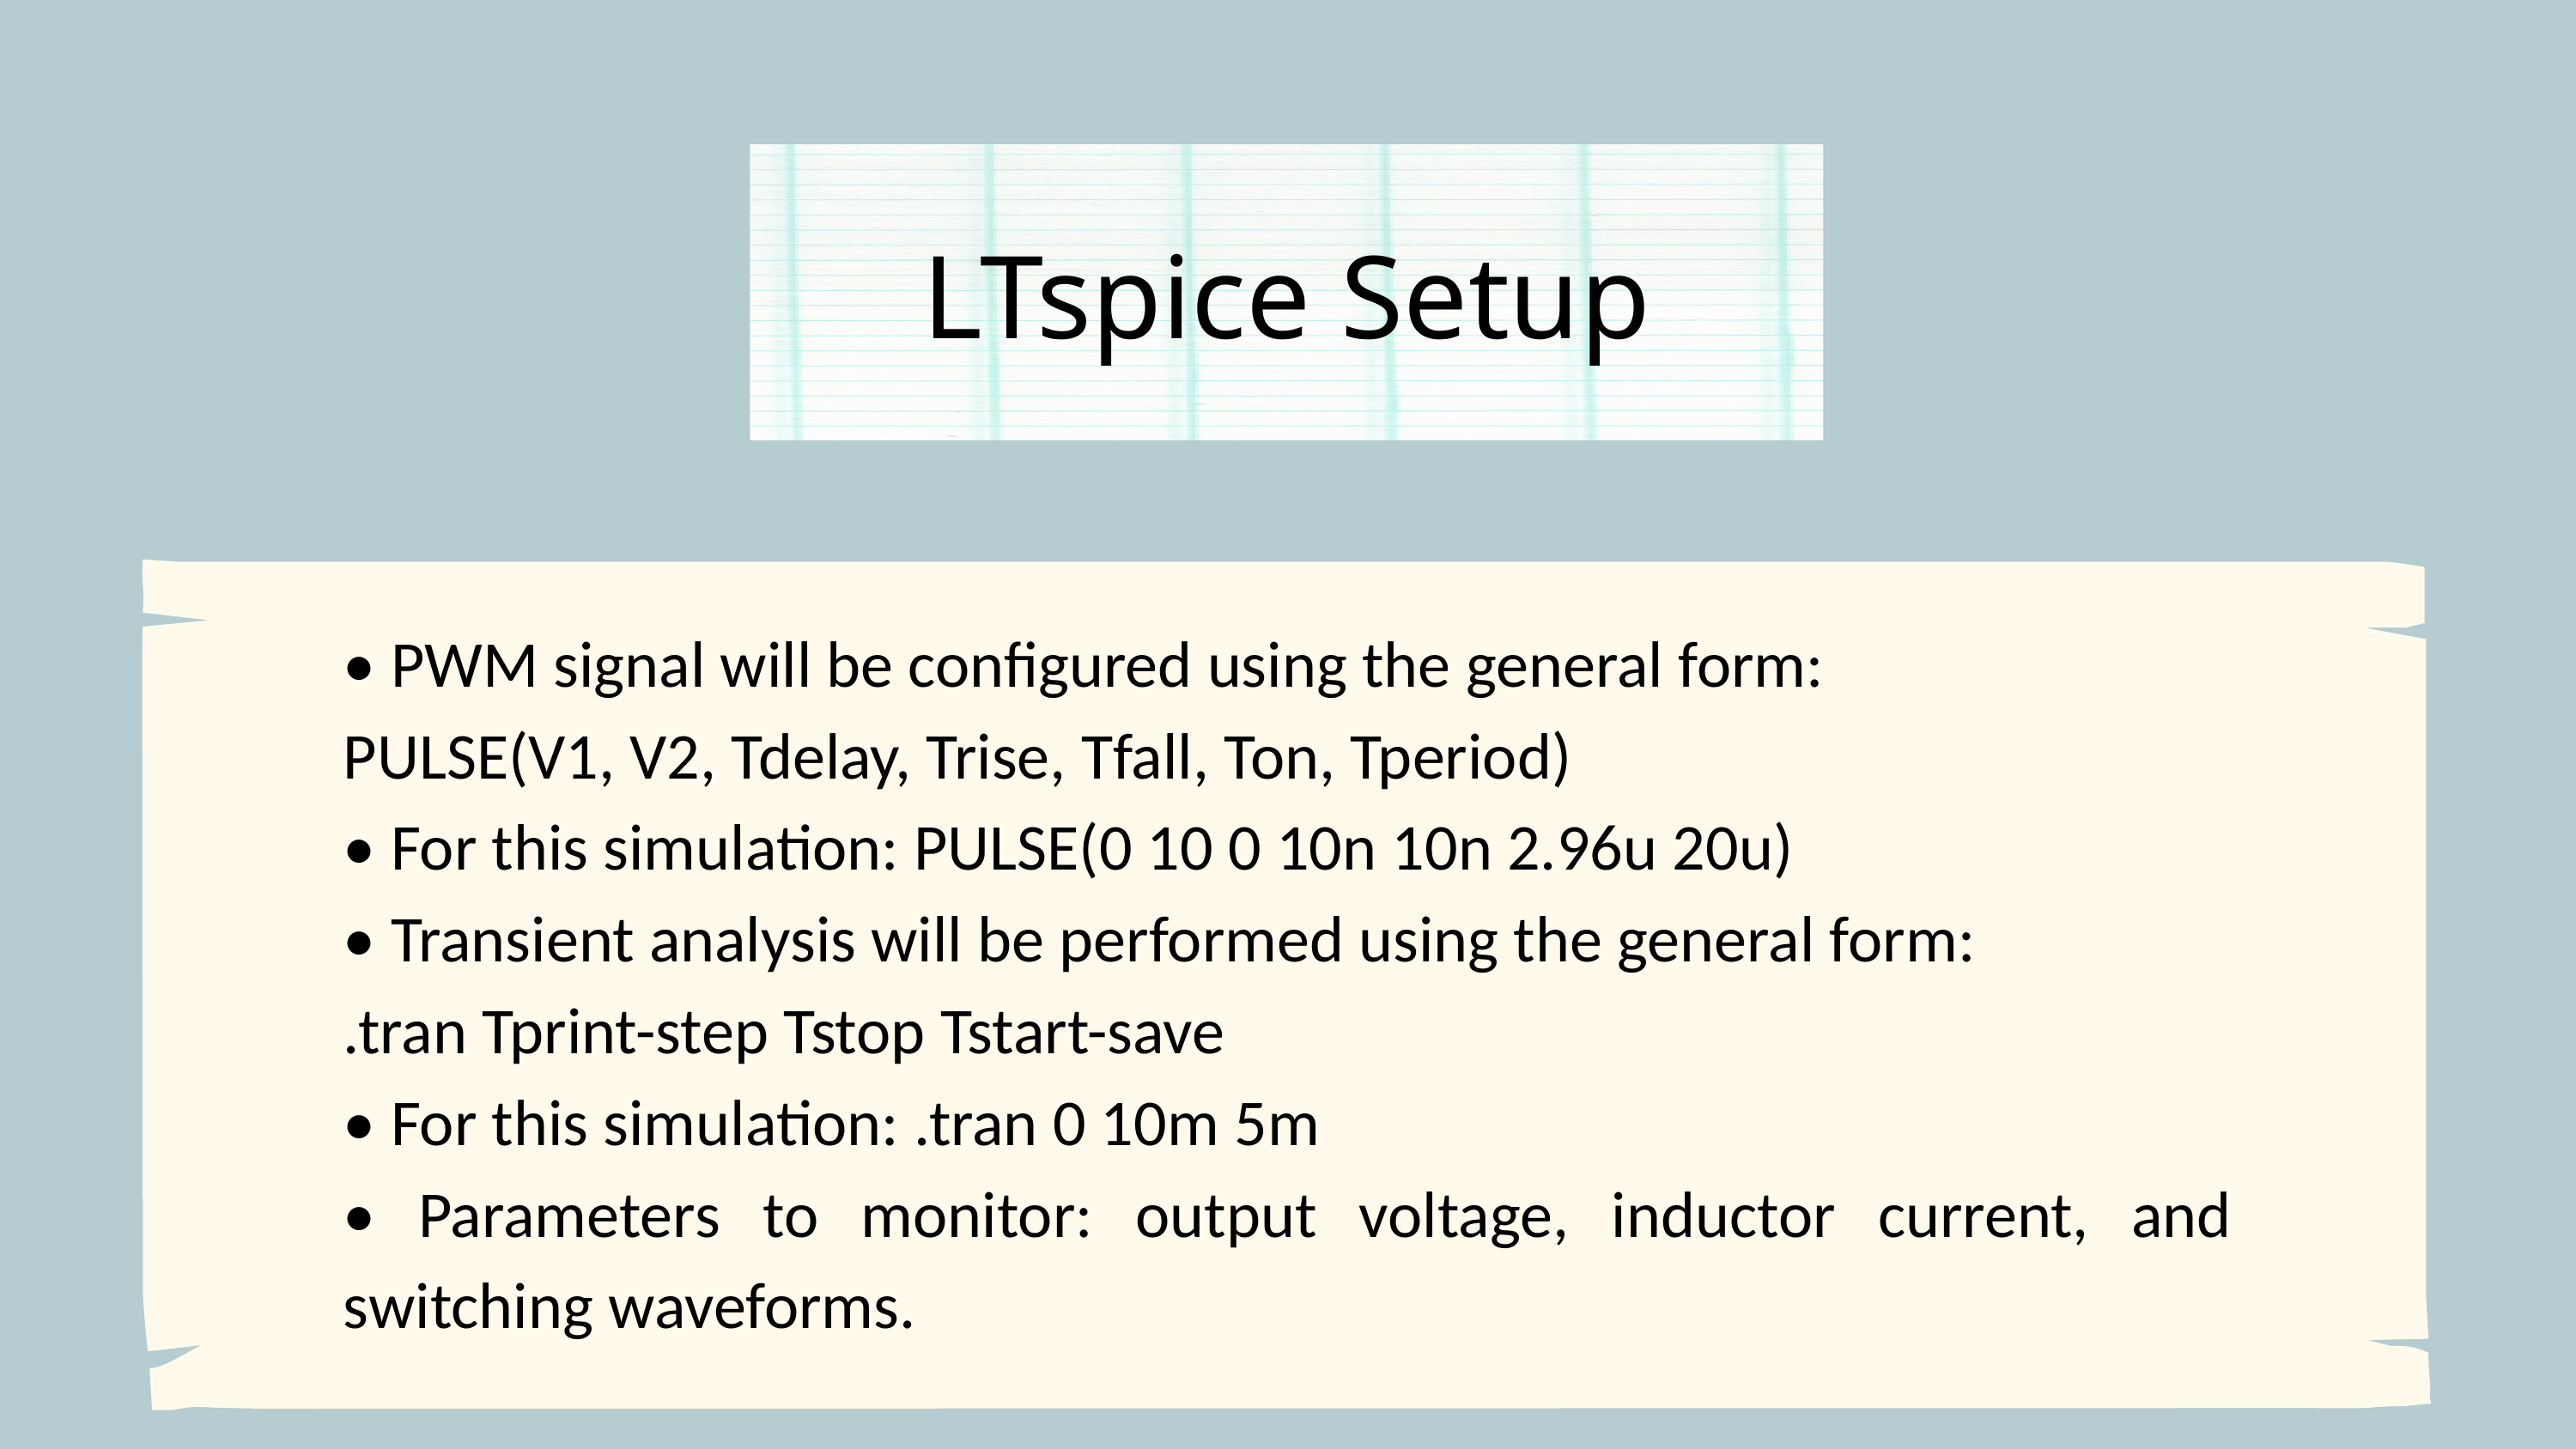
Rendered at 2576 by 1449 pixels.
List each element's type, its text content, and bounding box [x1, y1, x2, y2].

text_box LTspice Setup [878, 223, 1696, 361]
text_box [142, 559, 2432, 1410]
text_box [750, 144, 1824, 440]
